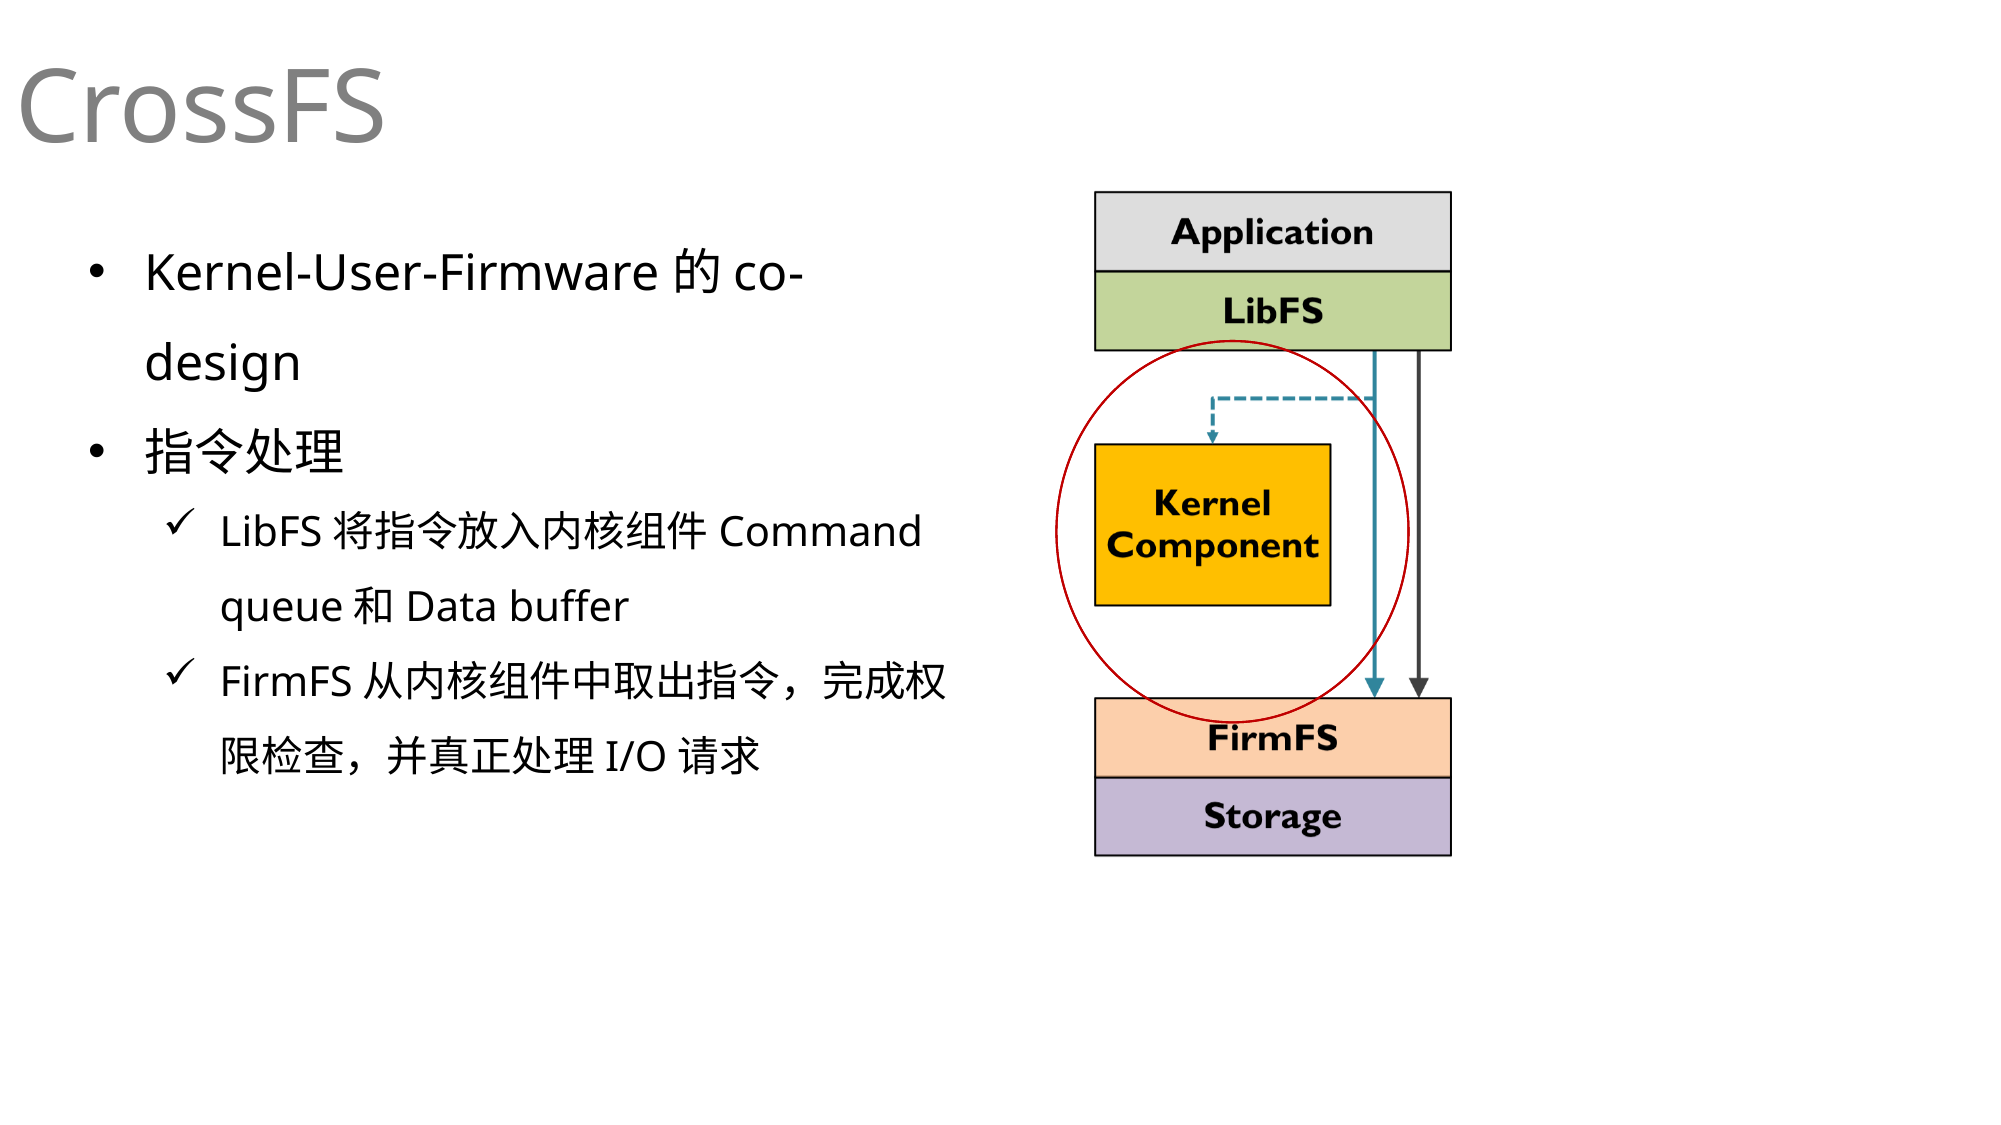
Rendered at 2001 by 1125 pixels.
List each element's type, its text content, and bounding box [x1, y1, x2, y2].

title CrossFS [0, 0, 1500, 173]
text_box [1055, 437, 1078, 626]
text_box Kernel-User-Firmware的co-design 指令处理 LibFS将指令放入内核组件Command queue和Data buffer FirmFS从内核组件中取出指令，完成权限检查，并真正处理I/O请求 [73, 202, 973, 958]
picture [1078, 134, 1479, 892]
